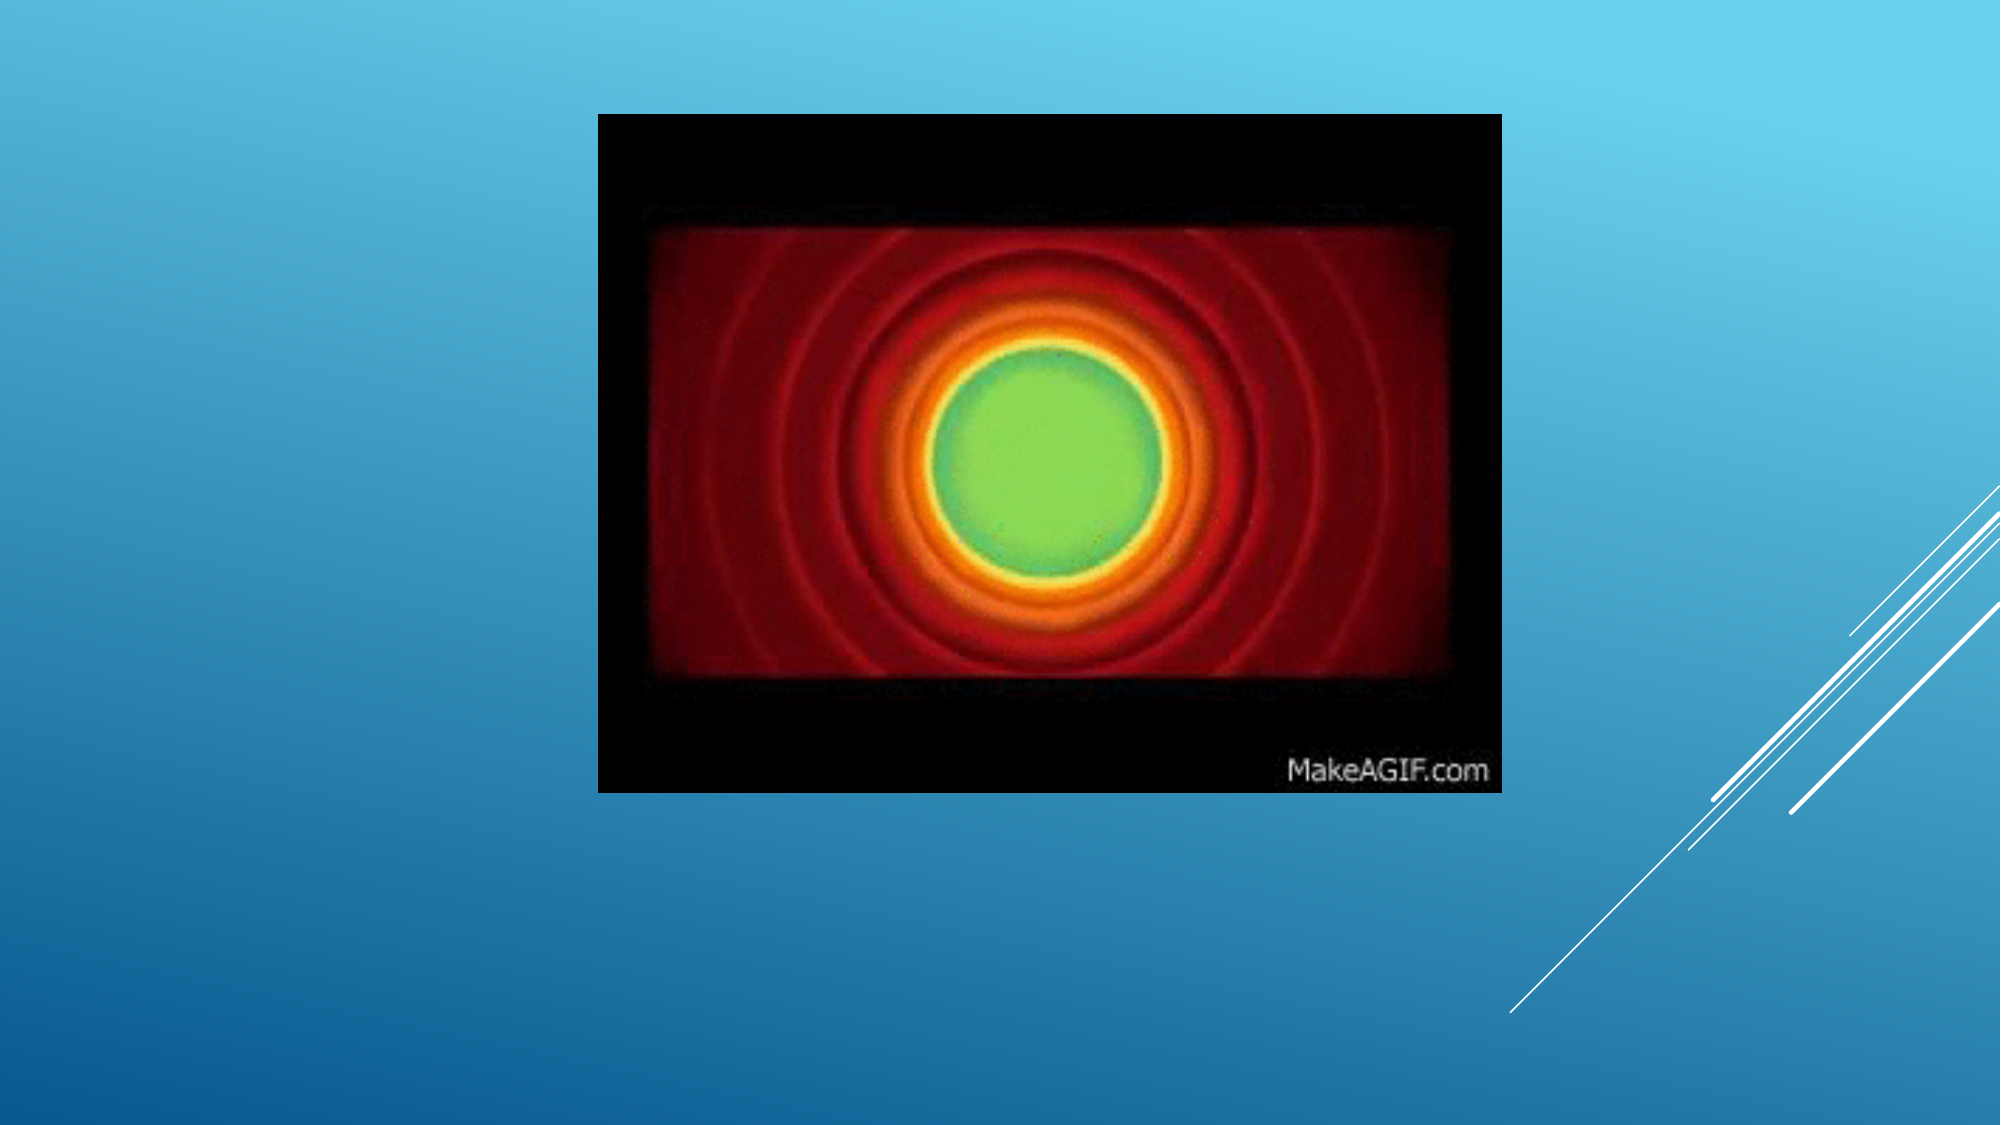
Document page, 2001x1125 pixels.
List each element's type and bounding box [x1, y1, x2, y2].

picture [597, 114, 1502, 793]
